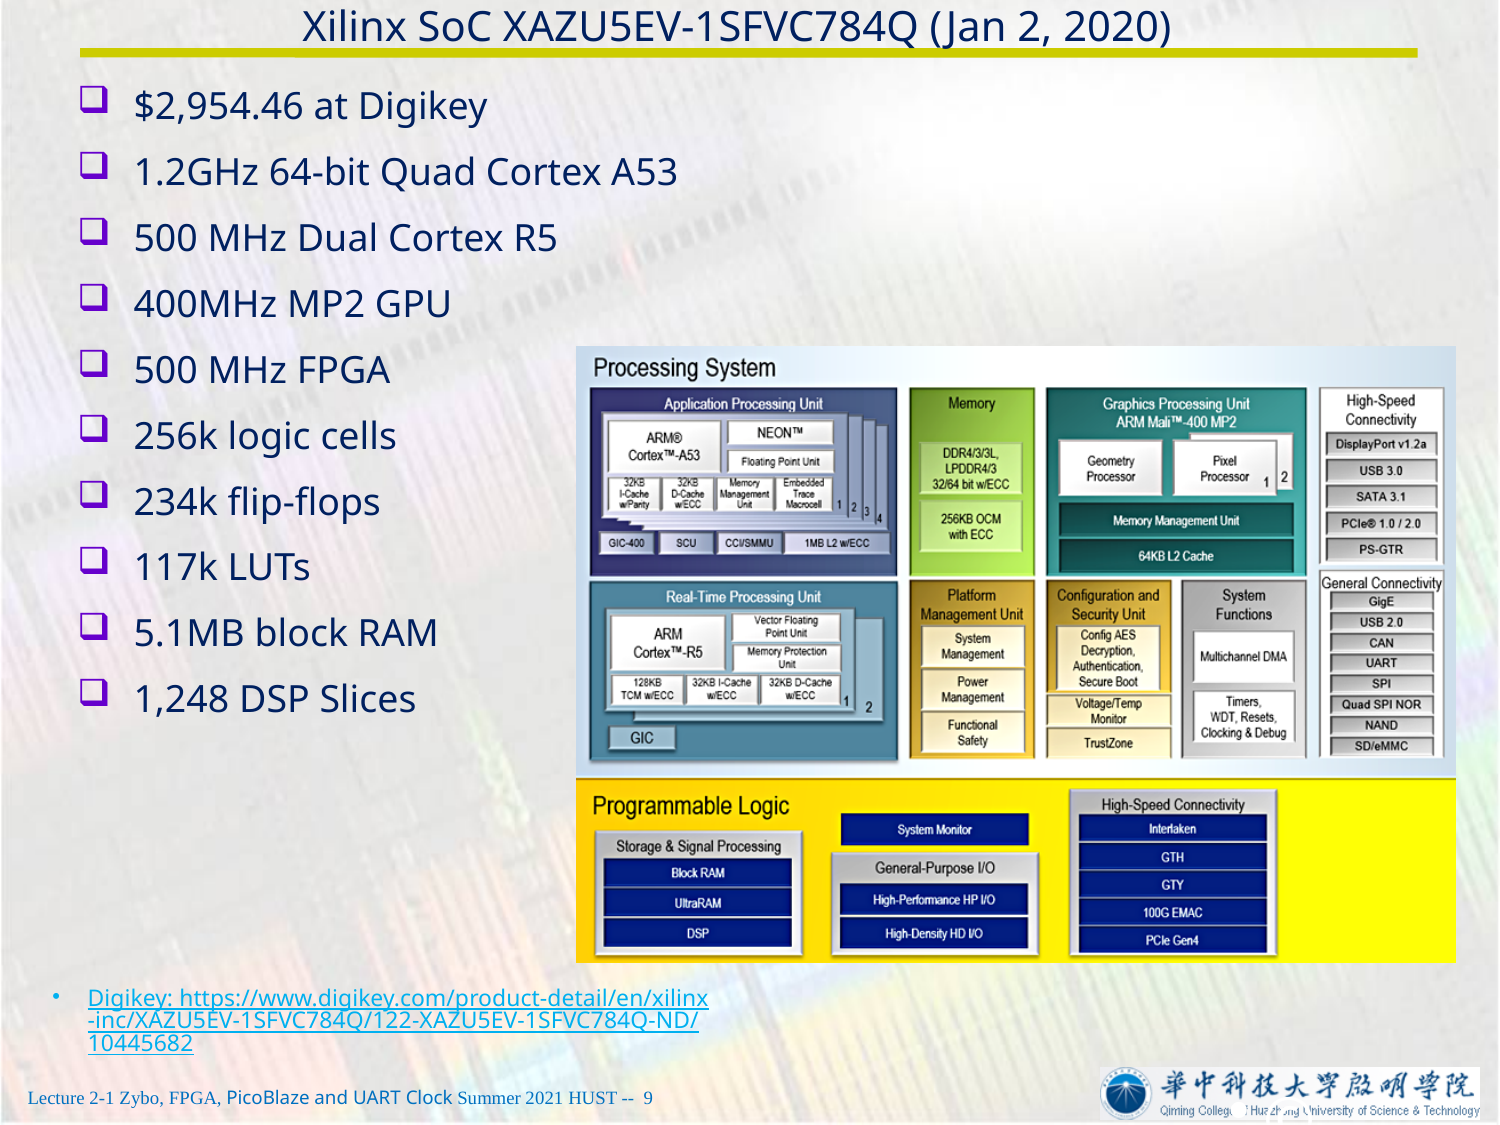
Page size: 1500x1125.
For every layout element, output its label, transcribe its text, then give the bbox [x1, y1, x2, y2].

text_box Digikey: https://www.digikey.com/product-detail/en/xilinx-inc/XAZU5EV-1SFVC784Q/122-XAZU5EV-1SFVC784Q-ND/10445682 [37, 975, 725, 1022]
picture [0, 0, 1500, 1125]
list $2,954.46 at Digikey 1.2GHz 64-bit Quad Cortex A53 500 MHz Dual Cortex R5 400MHz MP2 GPU 500 MHz FPGA 256k logic cells 234k flip-flops 117k LUTs 5.1MB block RAM 1,248 DSP Slices [62, 75, 1450, 1060]
footer © Copyright 2014 Xilinx [1213, 1073, 1500, 1121]
title Xilinx SoC XAZU5EV-1SFVC784Q (Jan 2, 2020) [24, 0, 1450, 47]
